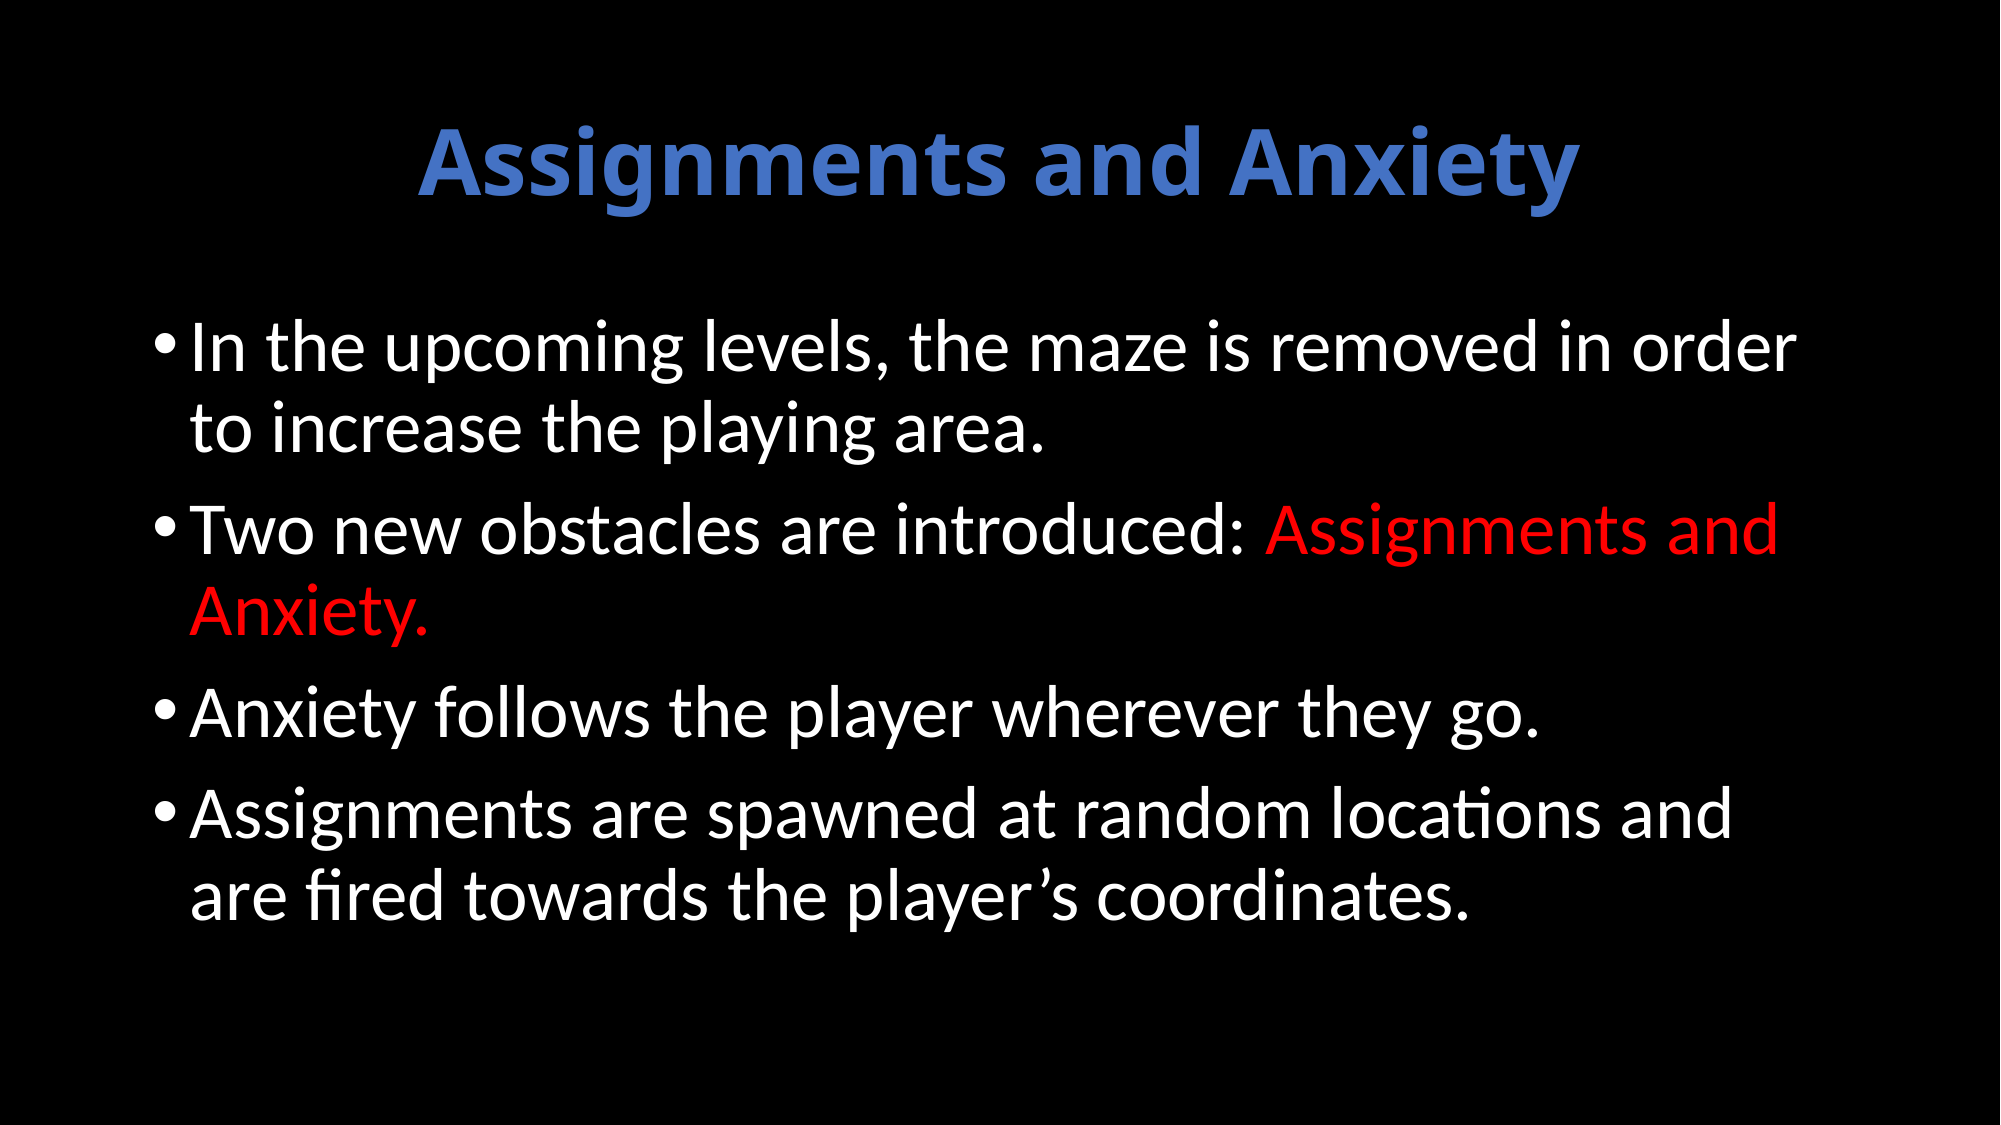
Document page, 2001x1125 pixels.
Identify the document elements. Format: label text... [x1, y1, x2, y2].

list In the upcoming levels, the maze is removed in order to increase the playing area. Two new obstacles are introduced: Assignments and Anxiety. Anxiety follows the player wherever they go. Assignments are spawned at random locations and are fired towards the player’s coordinates. [137, 299, 1863, 1014]
title Assignments and Anxiety [137, 56, 1863, 275]
